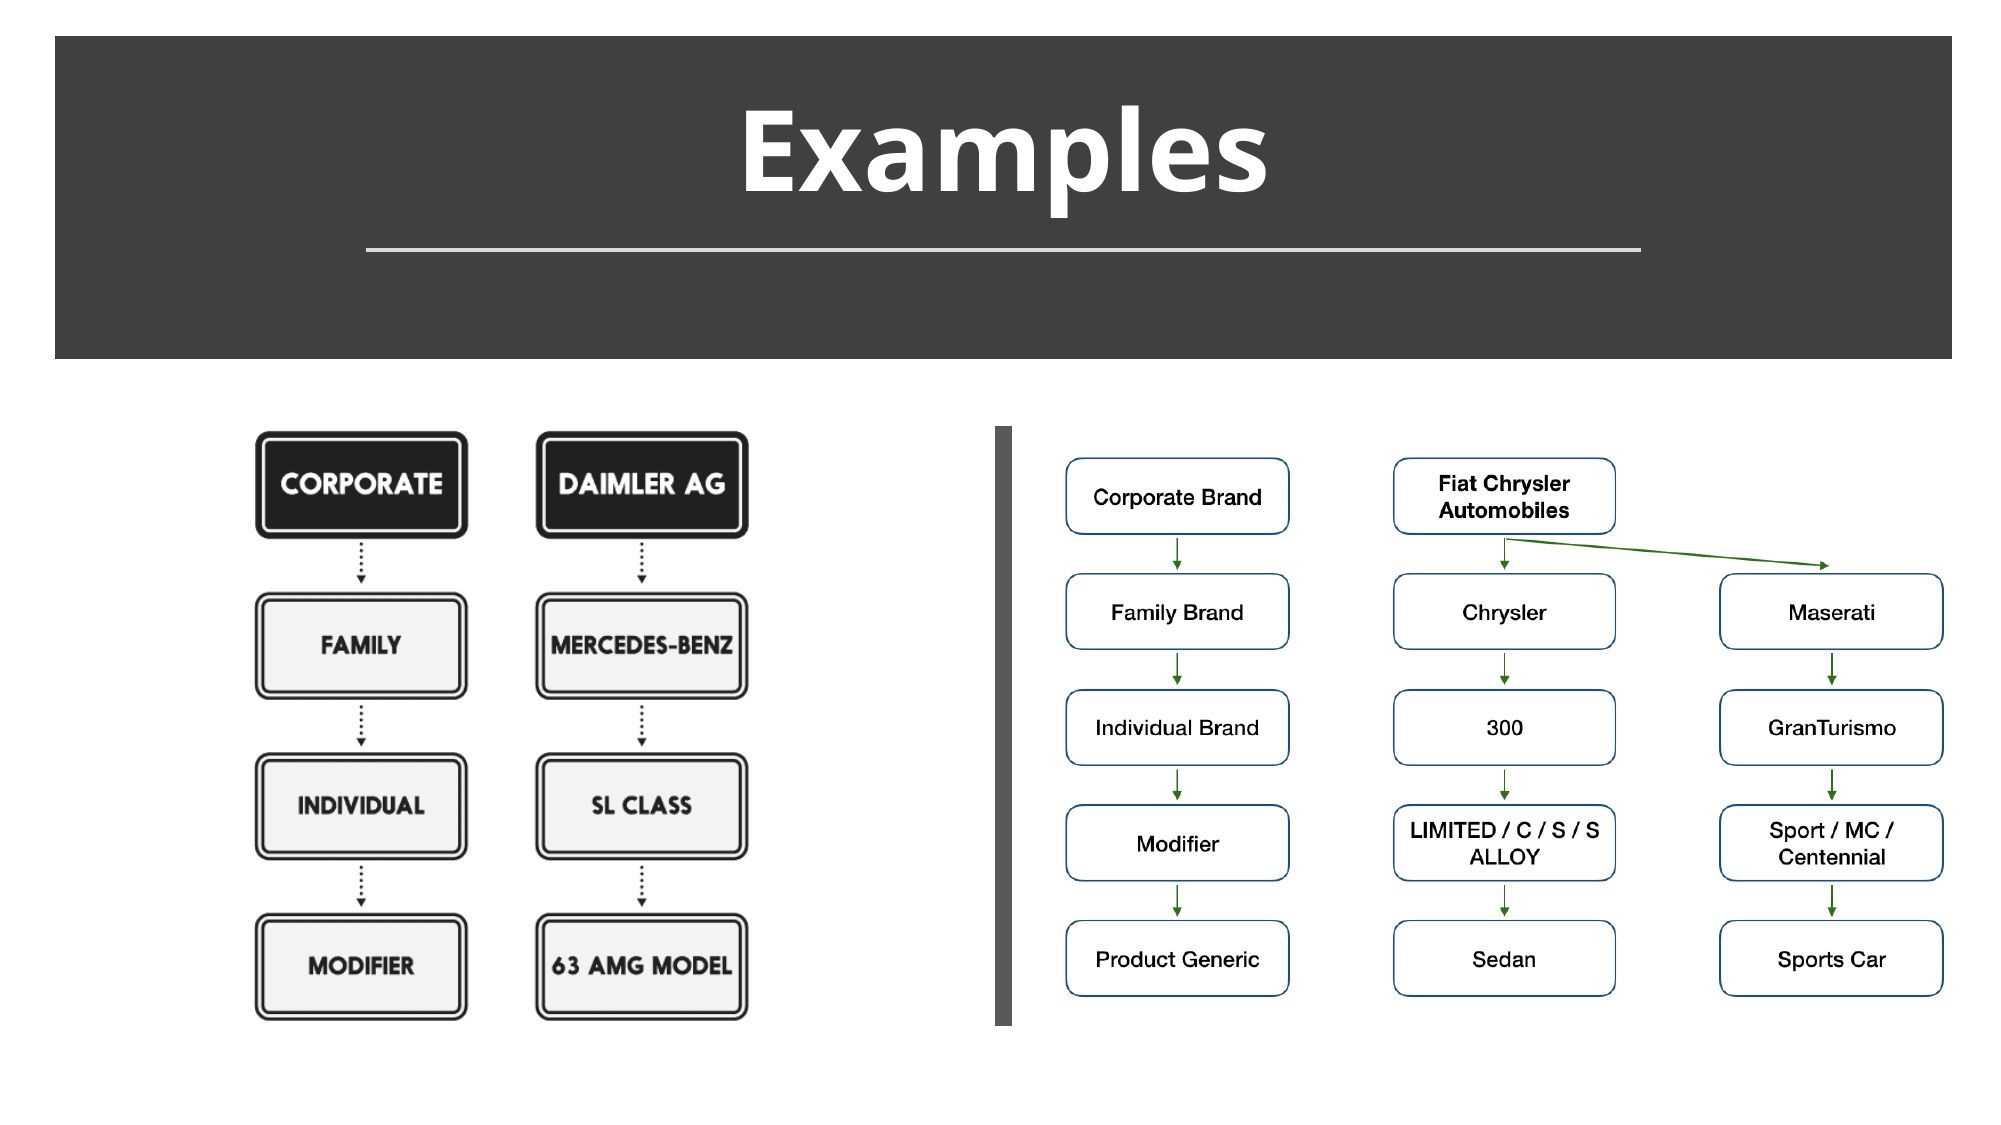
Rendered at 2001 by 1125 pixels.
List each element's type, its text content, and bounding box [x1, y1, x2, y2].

picture [173, 398, 830, 1054]
title Examples [89, 71, 1917, 224]
text_box [64, 45, 1942, 350]
picture [1057, 449, 1953, 1003]
